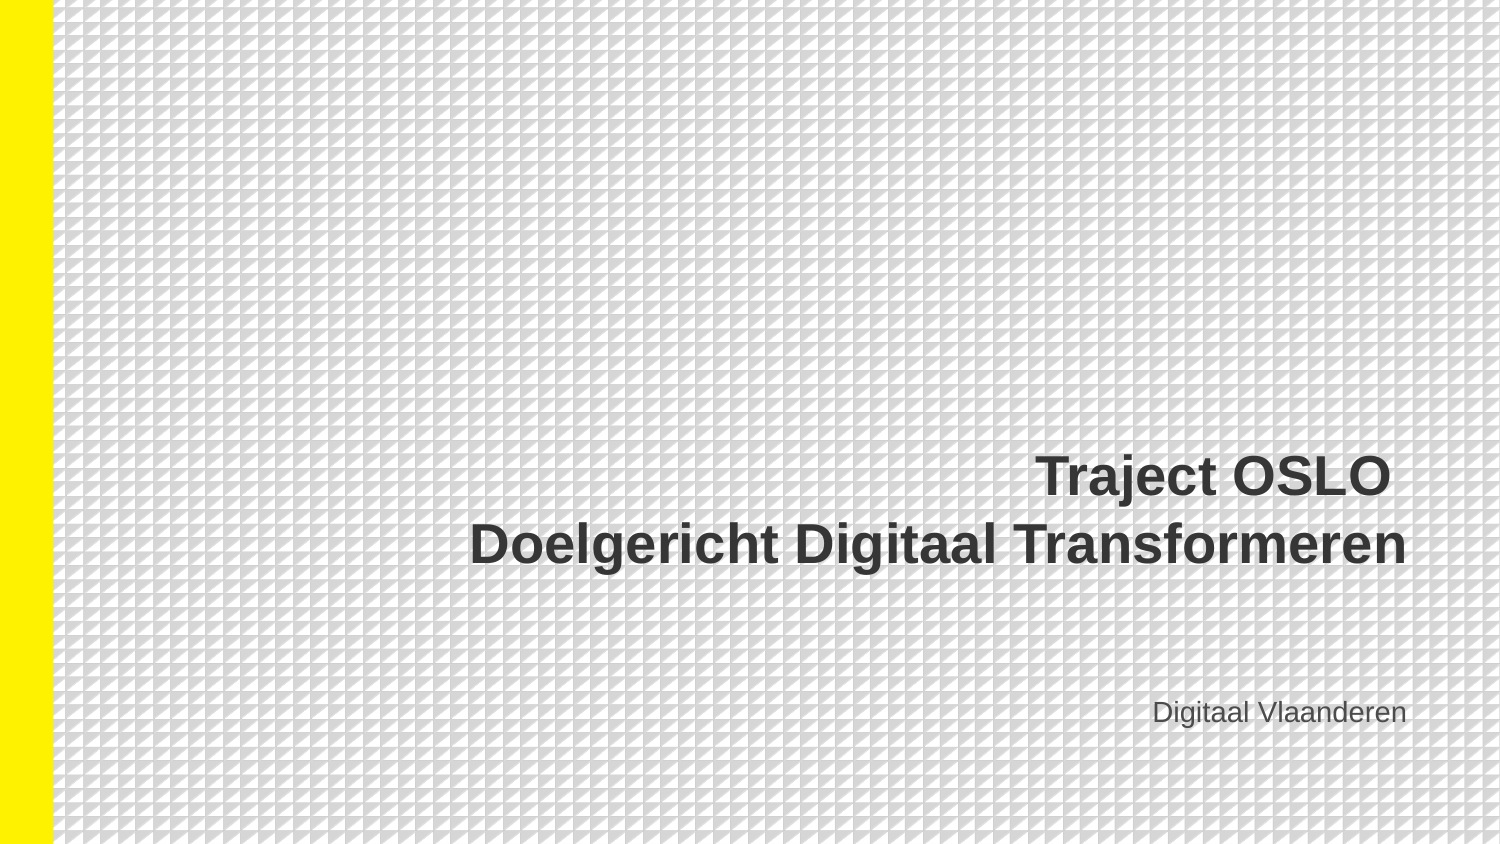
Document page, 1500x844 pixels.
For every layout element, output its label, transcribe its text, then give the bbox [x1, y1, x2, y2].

picture [54, 0, 1500, 844]
title Traject OSLO Doelgericht Digitaal Transformeren [147, 246, 1423, 591]
text_box [0, 0, 54, 844]
subtitle Digitaal Vlaanderen [297, 631, 1423, 835]
